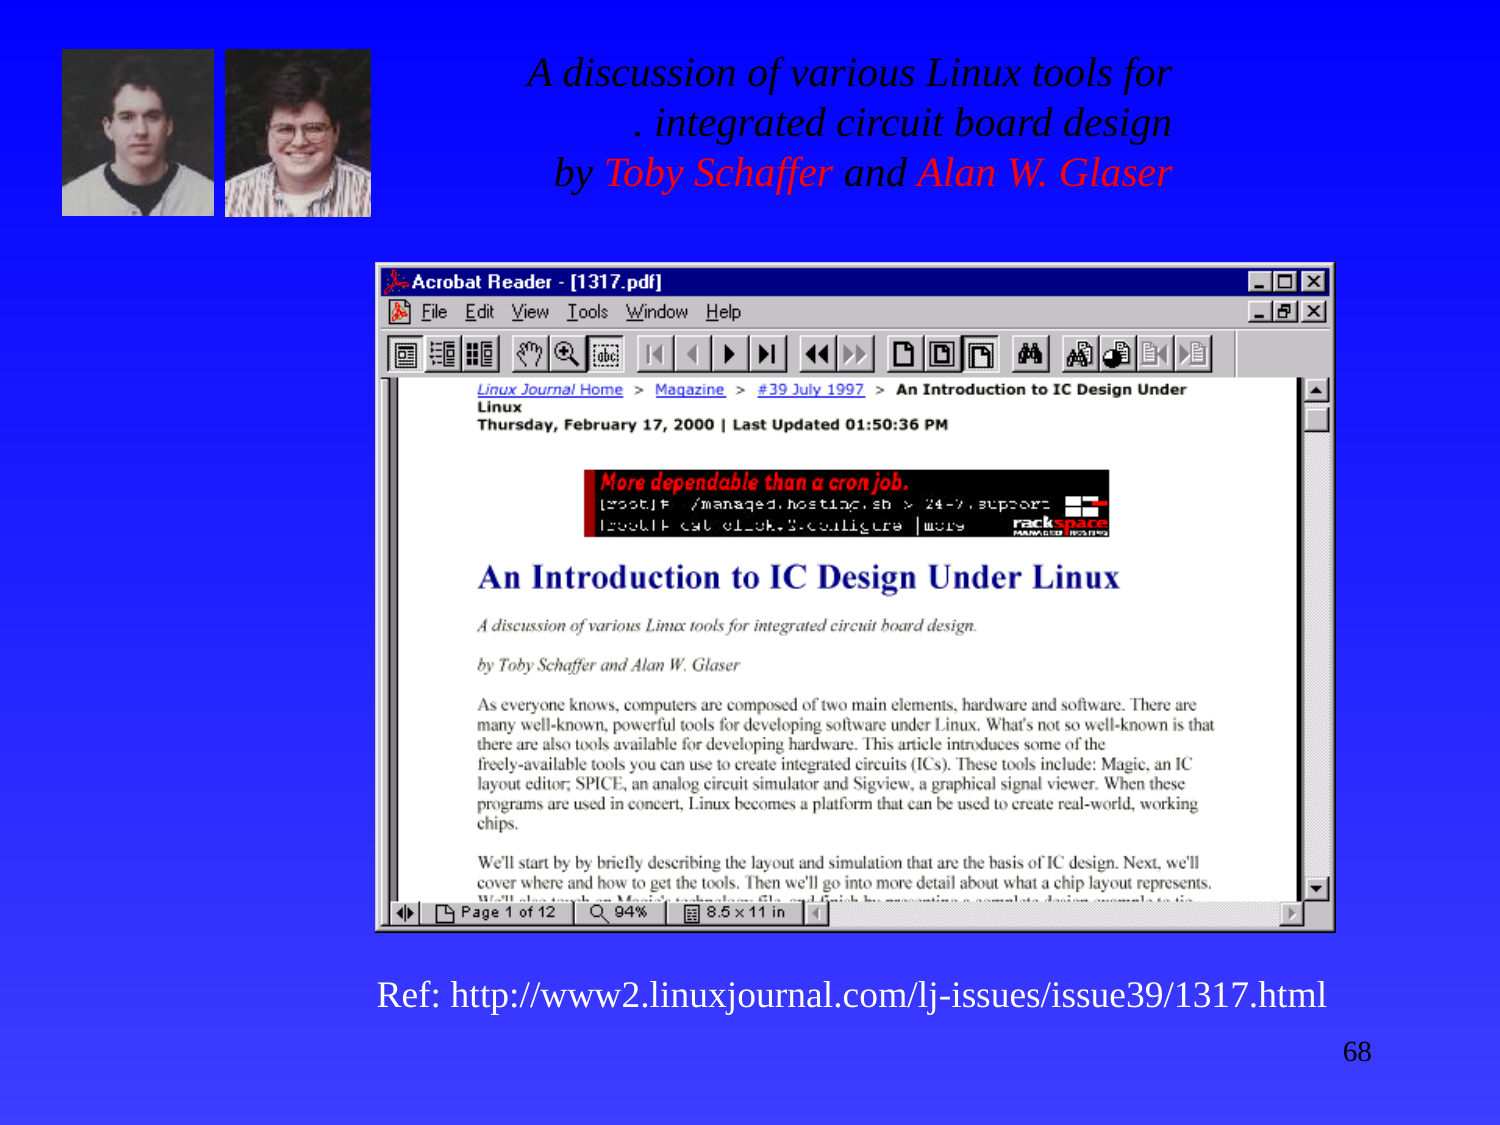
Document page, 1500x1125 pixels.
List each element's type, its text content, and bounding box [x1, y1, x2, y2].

text_box Ref: http://www2.linuxjournal.com/lj-issues/issue39/1317.html [361, 962, 1344, 1023]
text_box A discussion of various Linux tools for integrated circuit board design. by Toby Schaffer and Alan W. Glaser [412, 37, 1188, 203]
slide_number 68 [1074, 1025, 1388, 1100]
picture [374, 262, 1336, 933]
picture [62, 49, 214, 216]
picture [224, 49, 371, 217]
